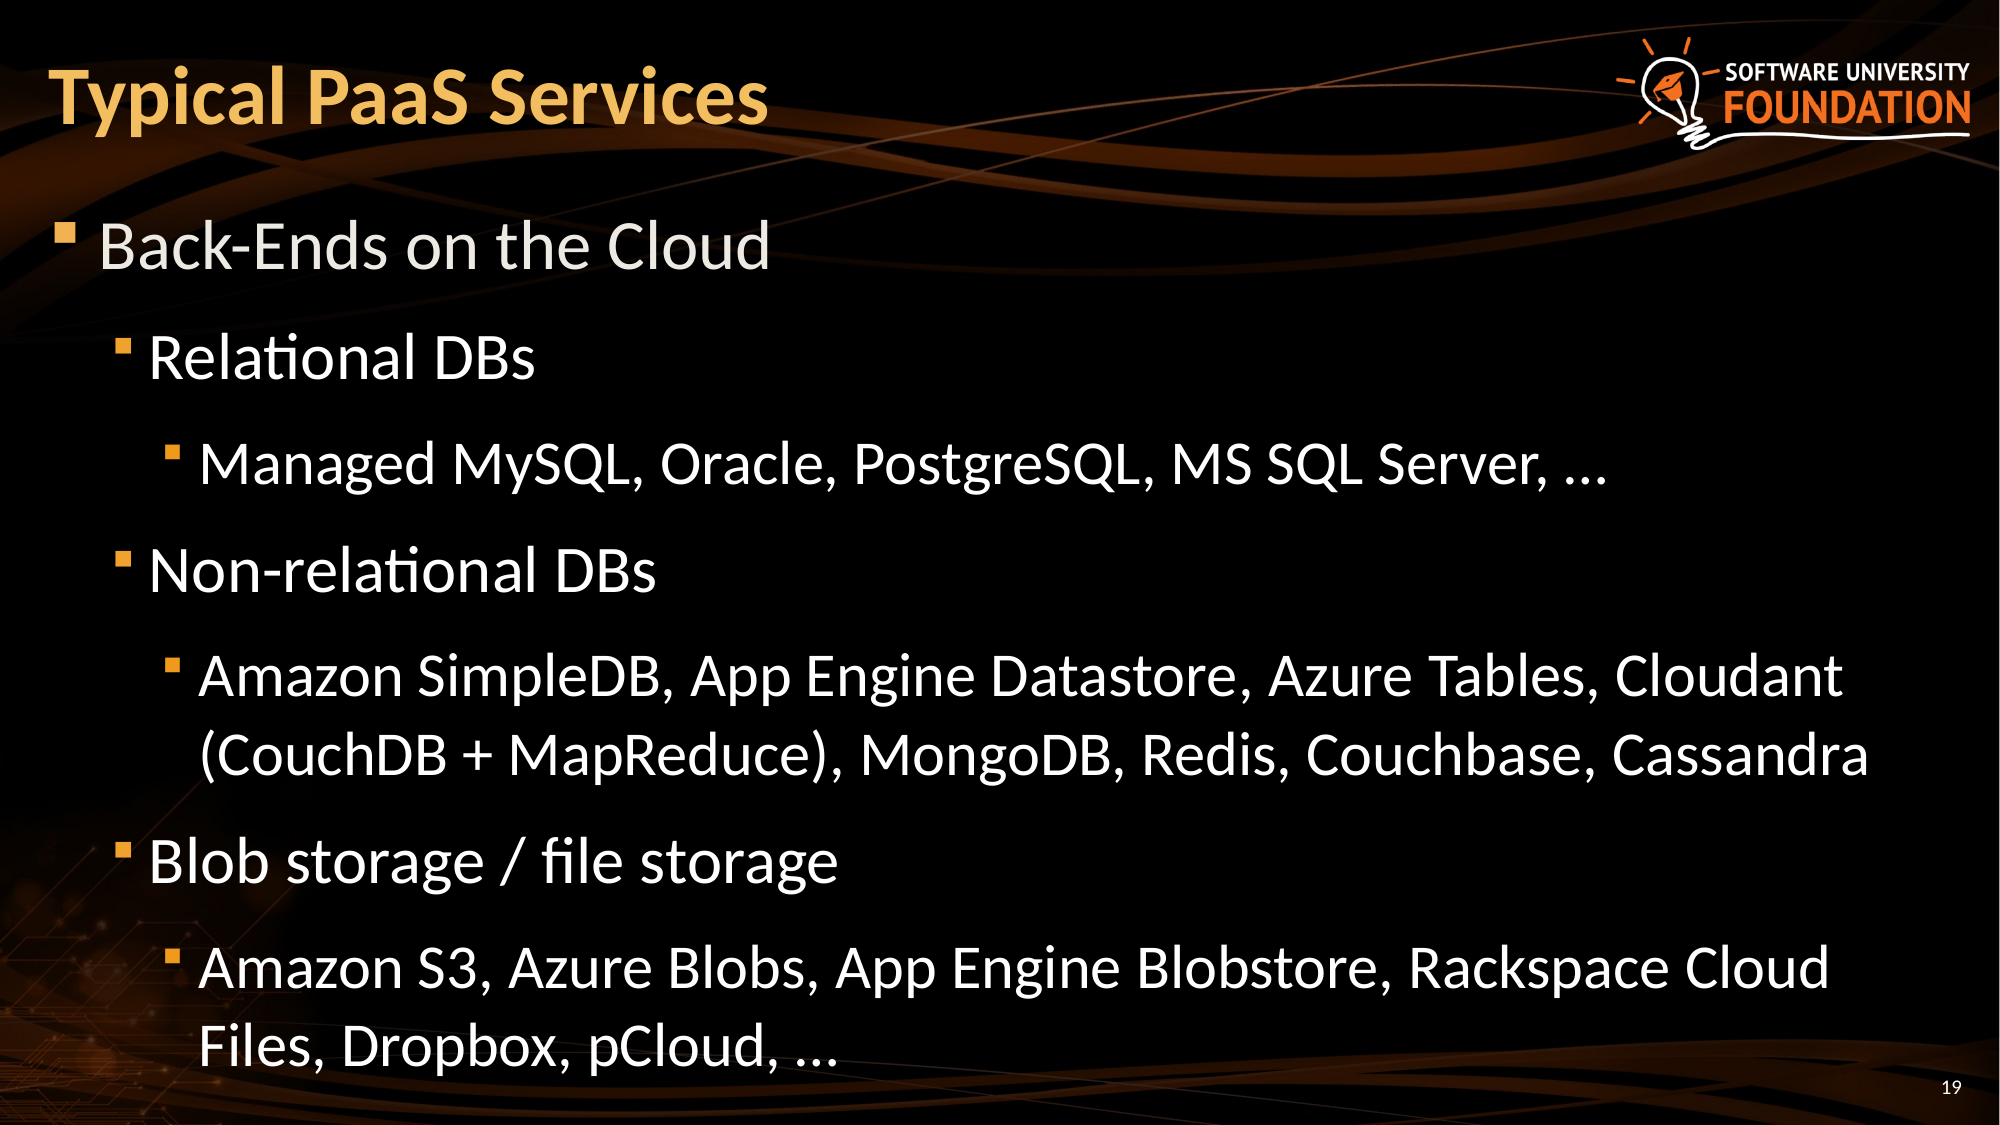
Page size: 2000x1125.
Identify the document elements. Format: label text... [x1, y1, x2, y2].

picture [0, 0, 2000, 1125]
title Typical PaaS Services [30, 6, 1602, 189]
list Back-Ends on the Cloud Relational DBs Managed MySQL, Oracle, PostgreSQL, MS SQL Server, … Non-relational DBs Amazon SimpleDB, App Engine Datastore, Azure Tables, Cloudant (CouchDB + MapReduce), MongoDB, Redis, Couchbase, Cassandra Blob storage / file storage Amazon S3, Azure Blobs, App Engine Blobstore, Rackspace Cloud Files, Dropbox, pCloud, … [31, 188, 1968, 1103]
